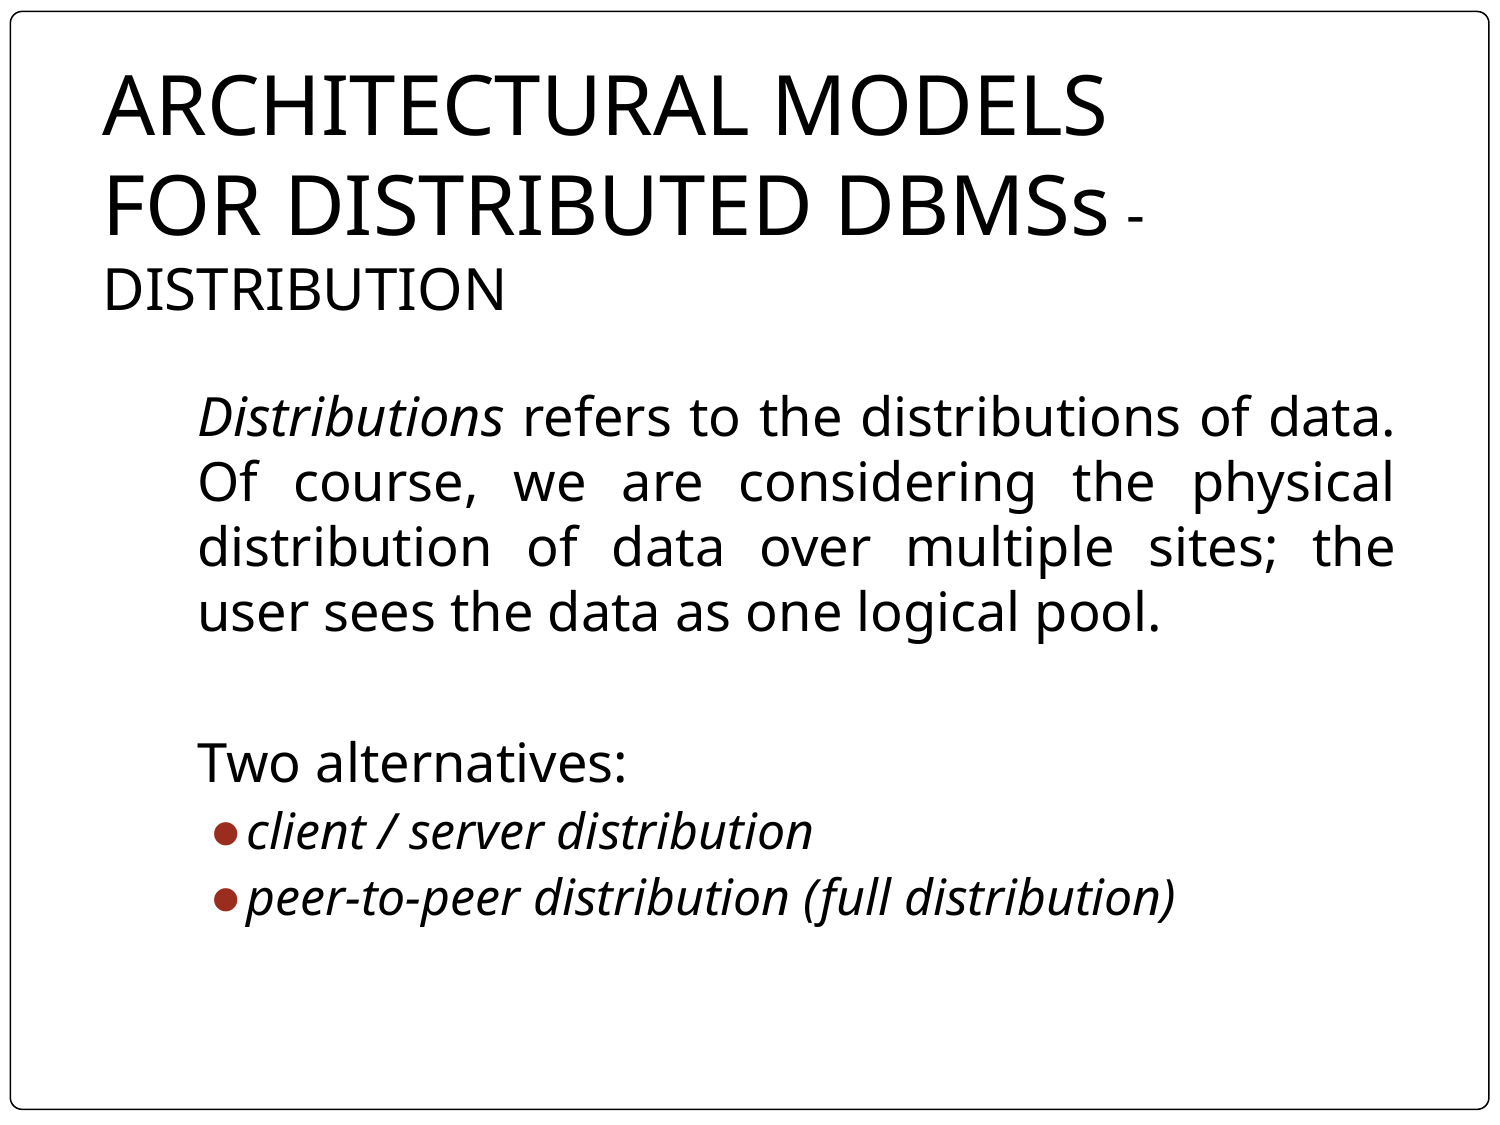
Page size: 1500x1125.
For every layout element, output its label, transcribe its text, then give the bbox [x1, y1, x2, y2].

title ARCHITECTURAL MODELS FOR DISTRIBUTED DBMSs - DISTRIBUTION [87, 149, 1263, 338]
list Distributions refers to the distributions of data. Of course, we are considering the physical distribution of data over multiple sites; the user sees the data as one logical pool. Two alternatives: client / server distribution peer-to-peer distribution (full distribution) [137, 375, 1413, 1125]
